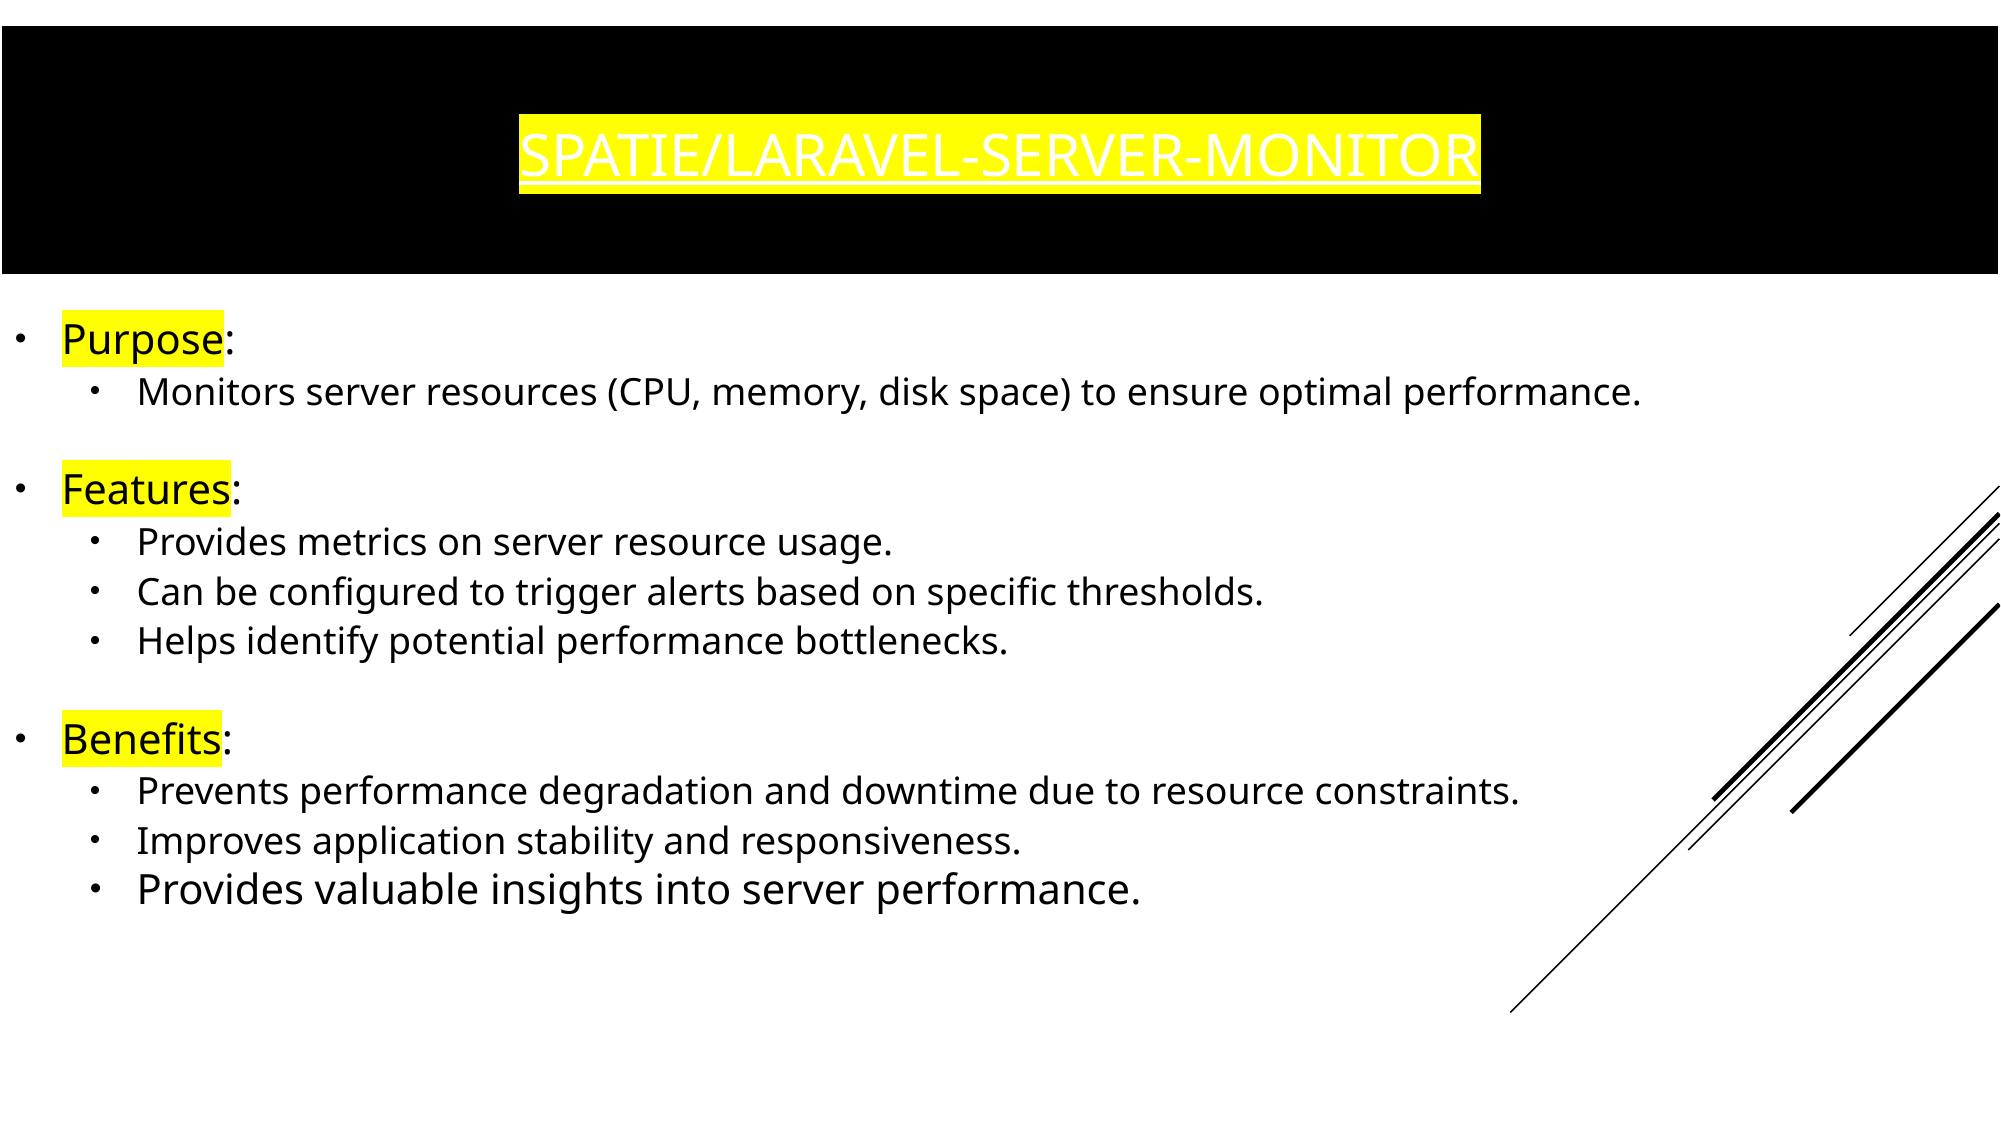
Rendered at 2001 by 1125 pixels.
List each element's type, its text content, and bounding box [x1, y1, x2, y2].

text_box SPATIE/LARAVEL-SERVER-MONITOR [0, 23, 2000, 275]
text_box Purpose: Monitors server resources (CPU, memory, disk space) to ensure optimal performance. Features: Provides metrics on server resource usage. Can be configured to trigger alerts based on specific thresholds. Helps identify potential performance bottlenecks. Benefits: Prevents performance degradation and downtime due to resource constraints. Improves application stability and responsiveness. Provides valuable insights into server performance. [0, 275, 2000, 1125]
